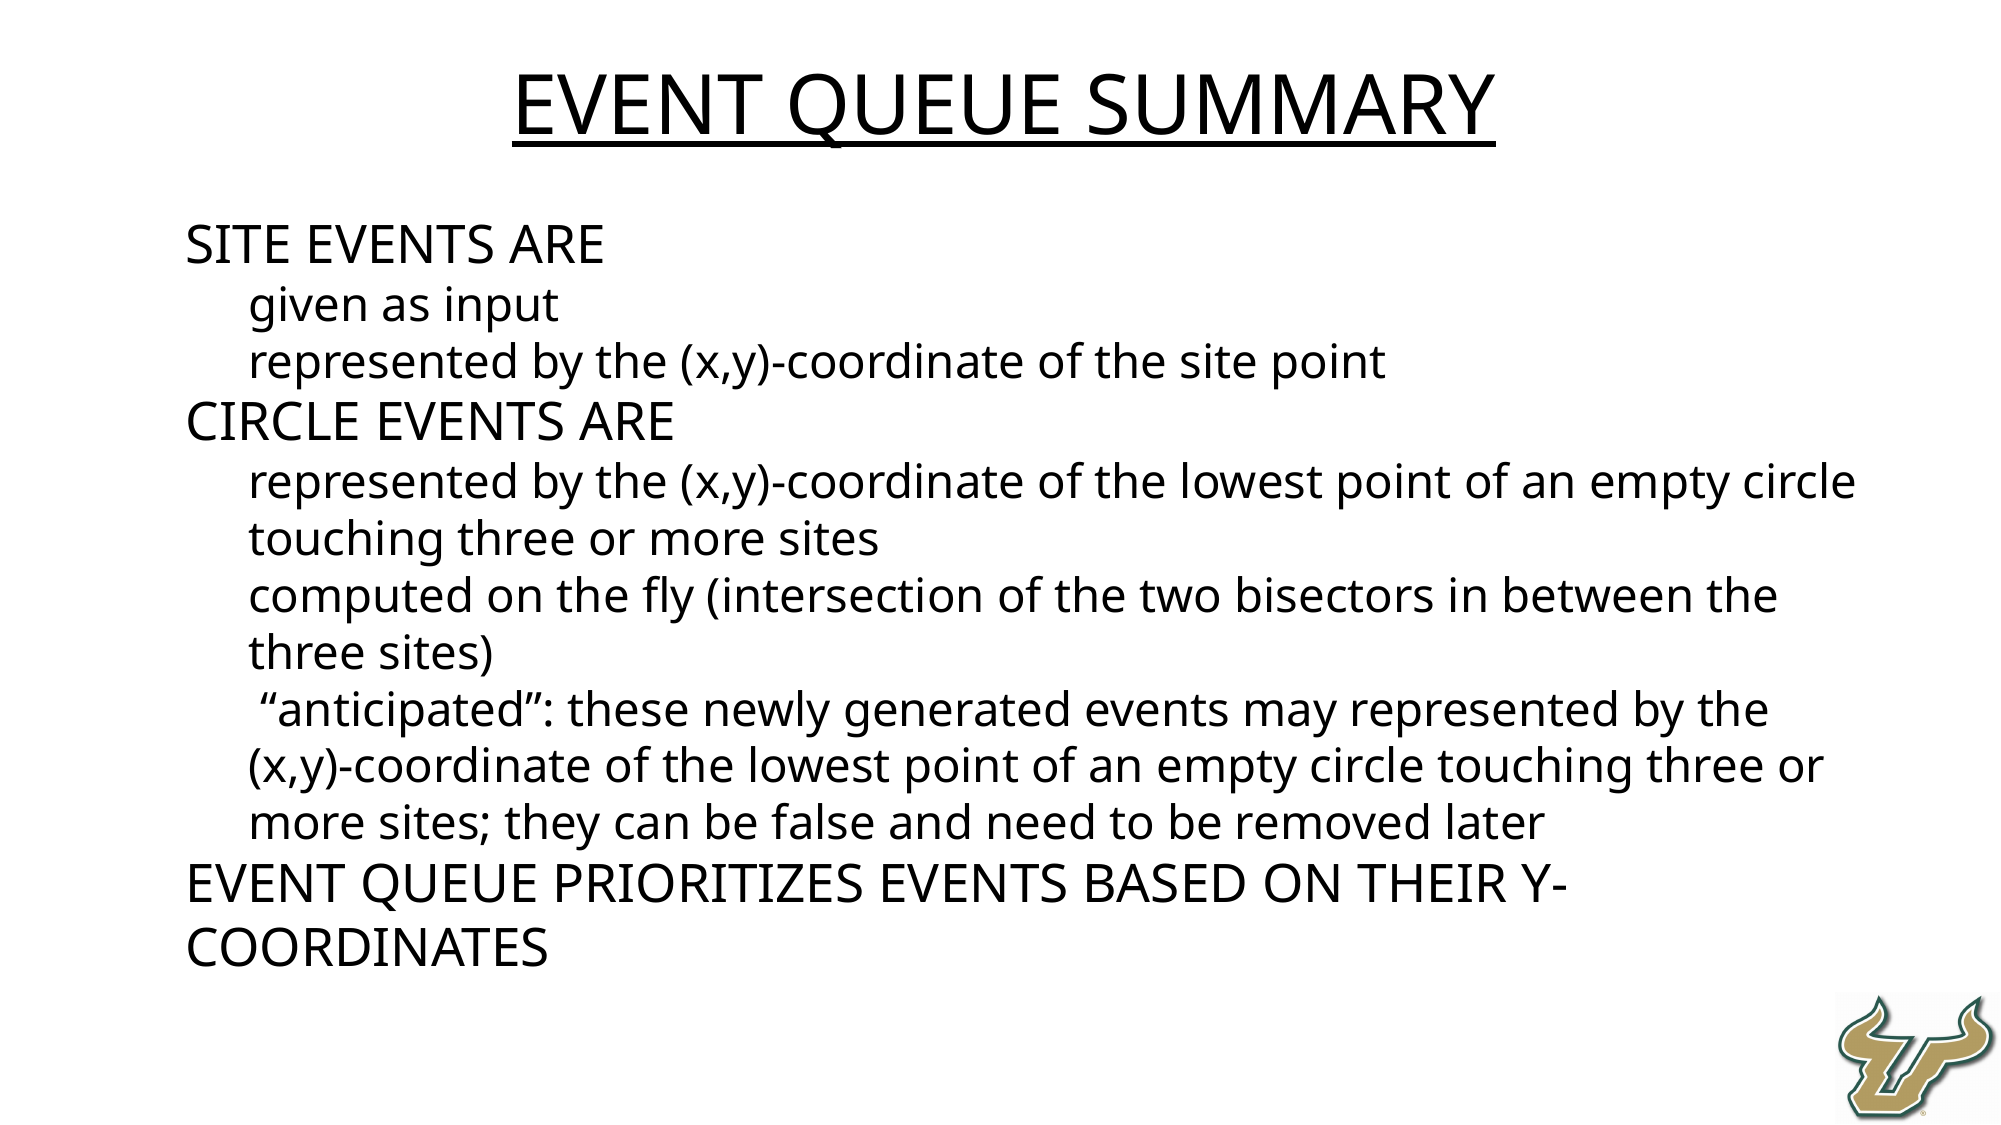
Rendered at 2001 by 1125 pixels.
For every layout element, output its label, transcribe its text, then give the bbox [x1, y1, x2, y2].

picture [1835, 992, 2000, 1124]
list Event Queue Summary [261, 43, 1739, 172]
list Site Events are given as input represented by the (x,y)-coordinate of the site point Circle Events are represented by the (x,y)-coordinate of the lowest point of an empty circle touching three or more sites computed on the fly (intersection of the two bisectors in between the three sites) “anticipated”: these newly generated events may represented by the (x,y)-coordinate of the lowest point of an empty circle touching three or more sites; they can be false and need to be removed later Event Queue prioritizes events based on their y-coordinates [107, 197, 1893, 990]
